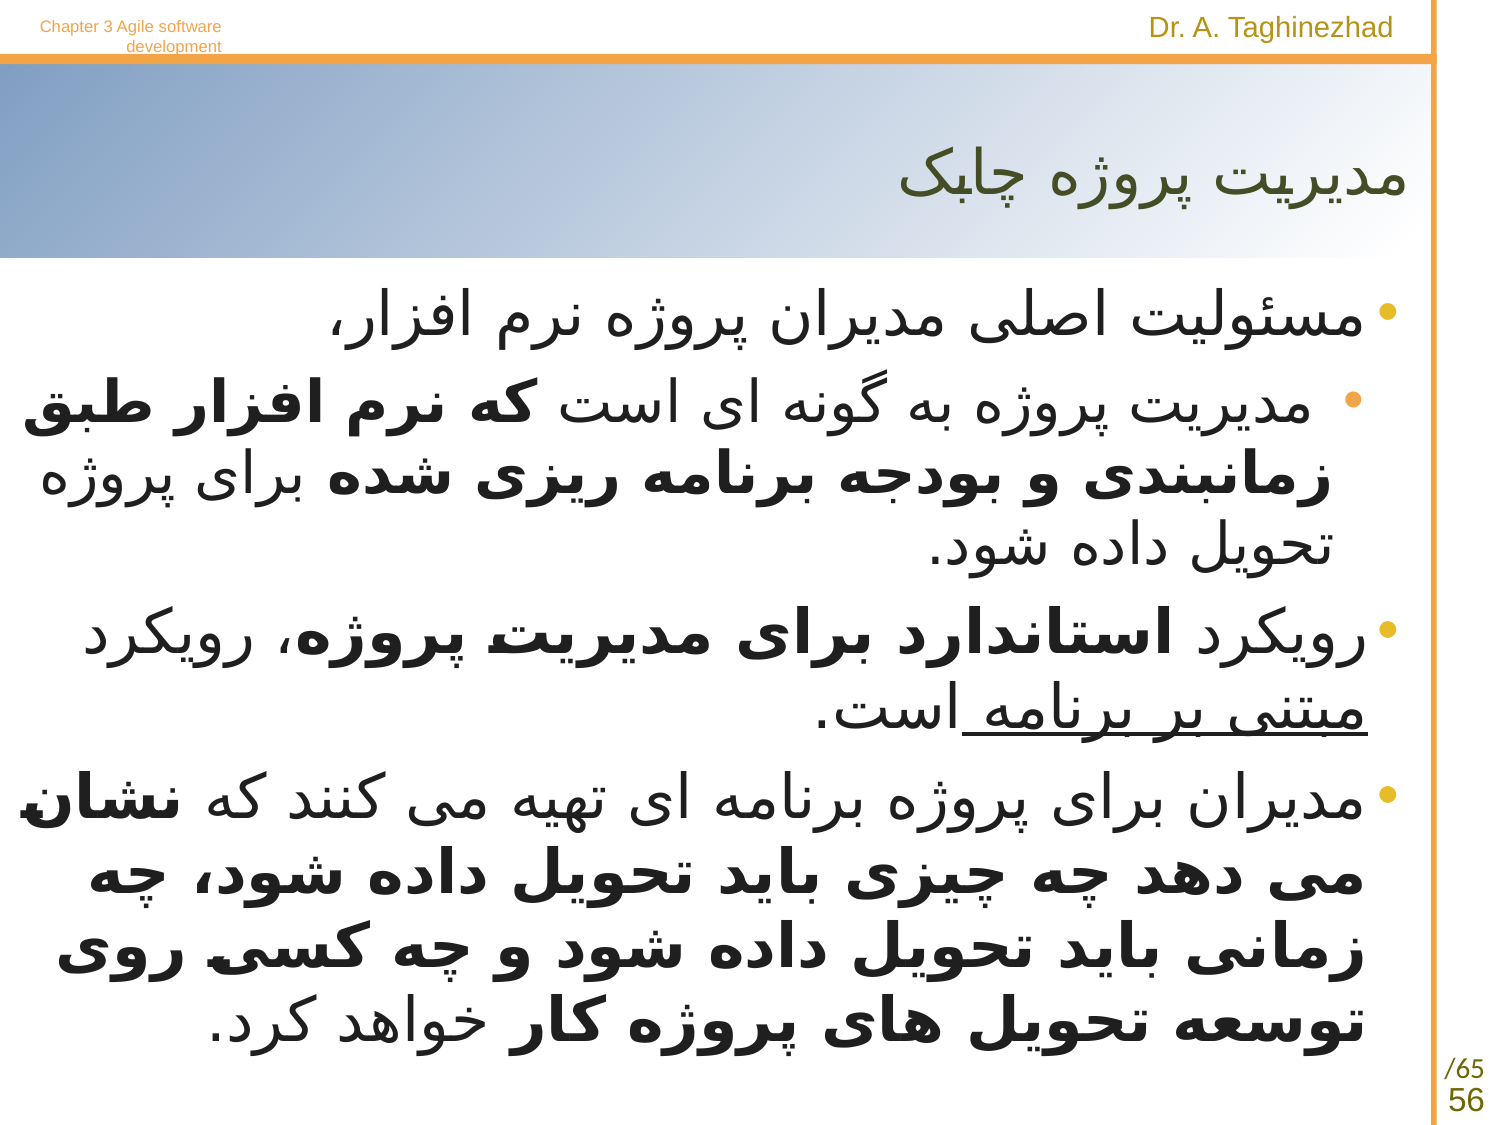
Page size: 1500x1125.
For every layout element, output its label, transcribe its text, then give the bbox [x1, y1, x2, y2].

footer Chapter 3 Agile software development [0, 8, 237, 84]
slide_number 56 [1413, 1023, 1500, 1125]
list مسئولیت اصلی مدیران پروژه نرم افزار، مدیریت پروژه به گونه ای است که نرم افزار طبق زمانبندی و بودجه برنامه ریزی شده برای پروژه تحویل داده شود. رویکرد استاندارد برای مدیریت پروژه، رویکرد مبتنی بر برنامه است. مدیران برای پروژه برنامه ای تهیه می کنند که نشان می دهد چه چیزی باید تحویل داده شود، چه زمانی باید تحویل داده شود و چه کسی روی توسعه تحویل‌ های پروژه کار خواهد کرد. [0, 265, 1425, 1079]
title مدیریت پروژه چابک [0, 105, 1425, 234]
